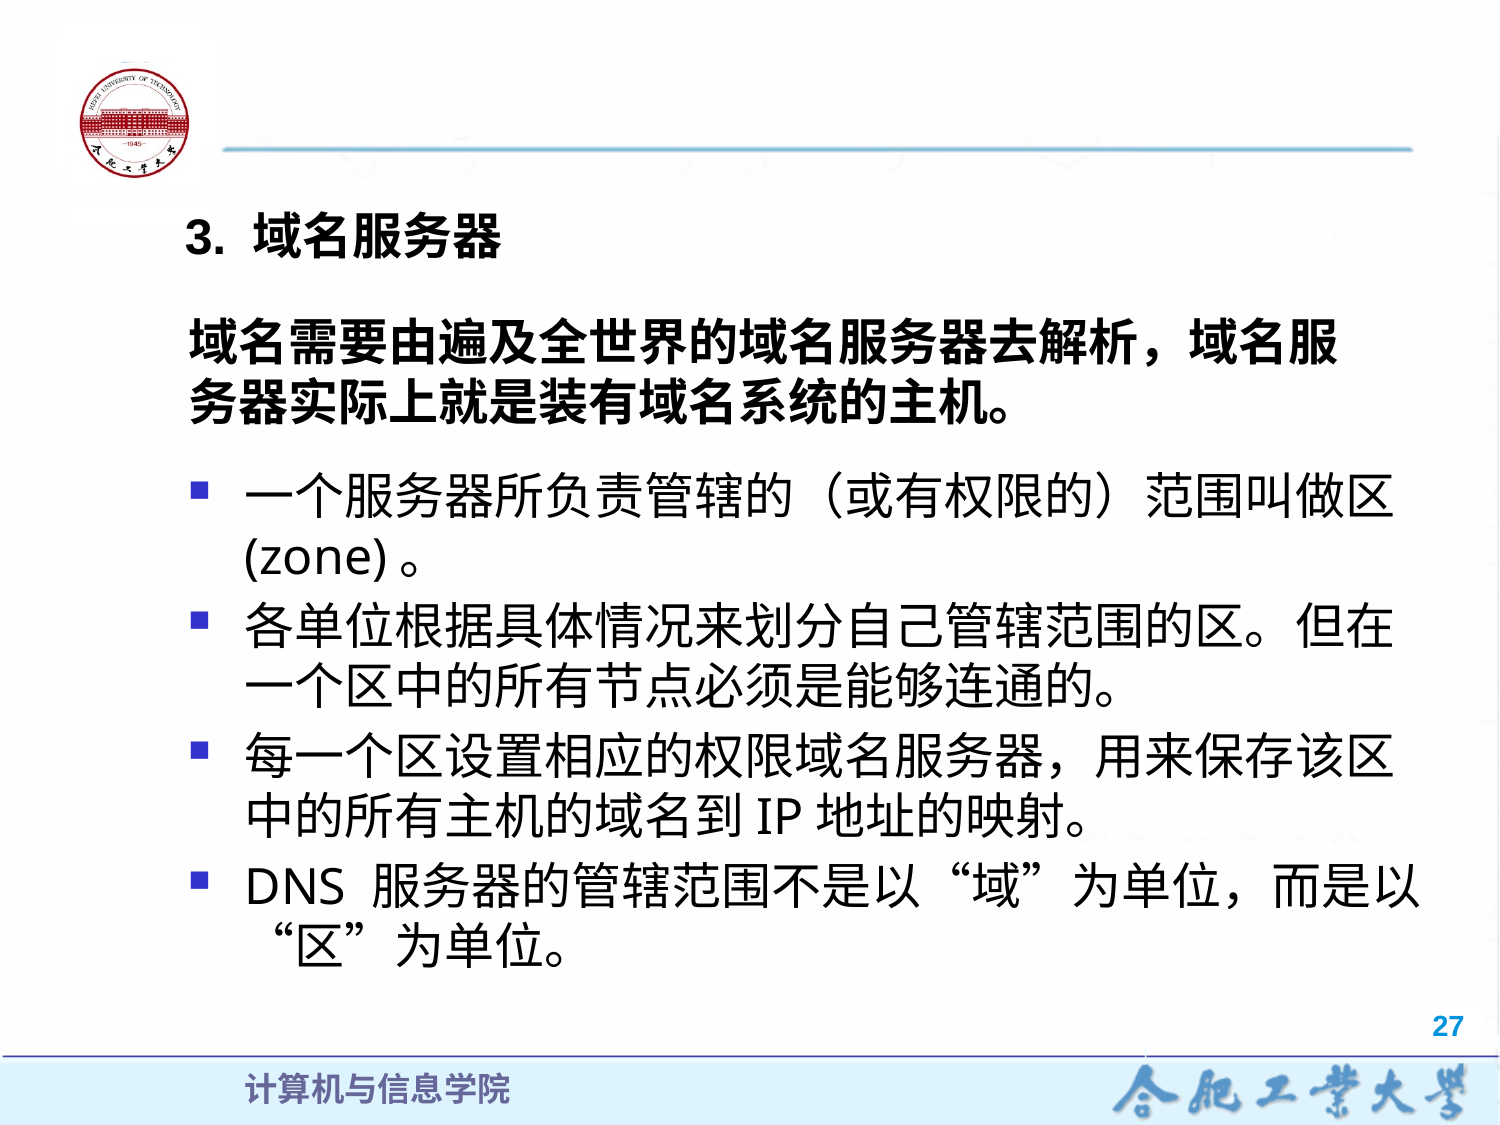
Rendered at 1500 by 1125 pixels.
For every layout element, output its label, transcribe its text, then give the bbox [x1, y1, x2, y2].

picture [0, 0, 1500, 1125]
text_box 3. 域名服务器 [170, 197, 518, 272]
text_box 一个服务器所负责管辖的（或有权限的）范围叫做区(zone)。 各单位根据具体情况来划分自己管辖范围的区。但在一个区中的所有节点必须是能够连通的。 每一个区设置相应的权限域名服务器，用来保存该区中的所有主机的域名到IP地址的映射。 DNS 服务器的管辖范围不是以“域”为单位，而是以“区”为单位。 [173, 457, 1449, 1005]
text_box 域名需要由遍及全世界的域名服务器去解析，域名服务器实际上就是装有域名系统的主机。 [173, 303, 1397, 438]
